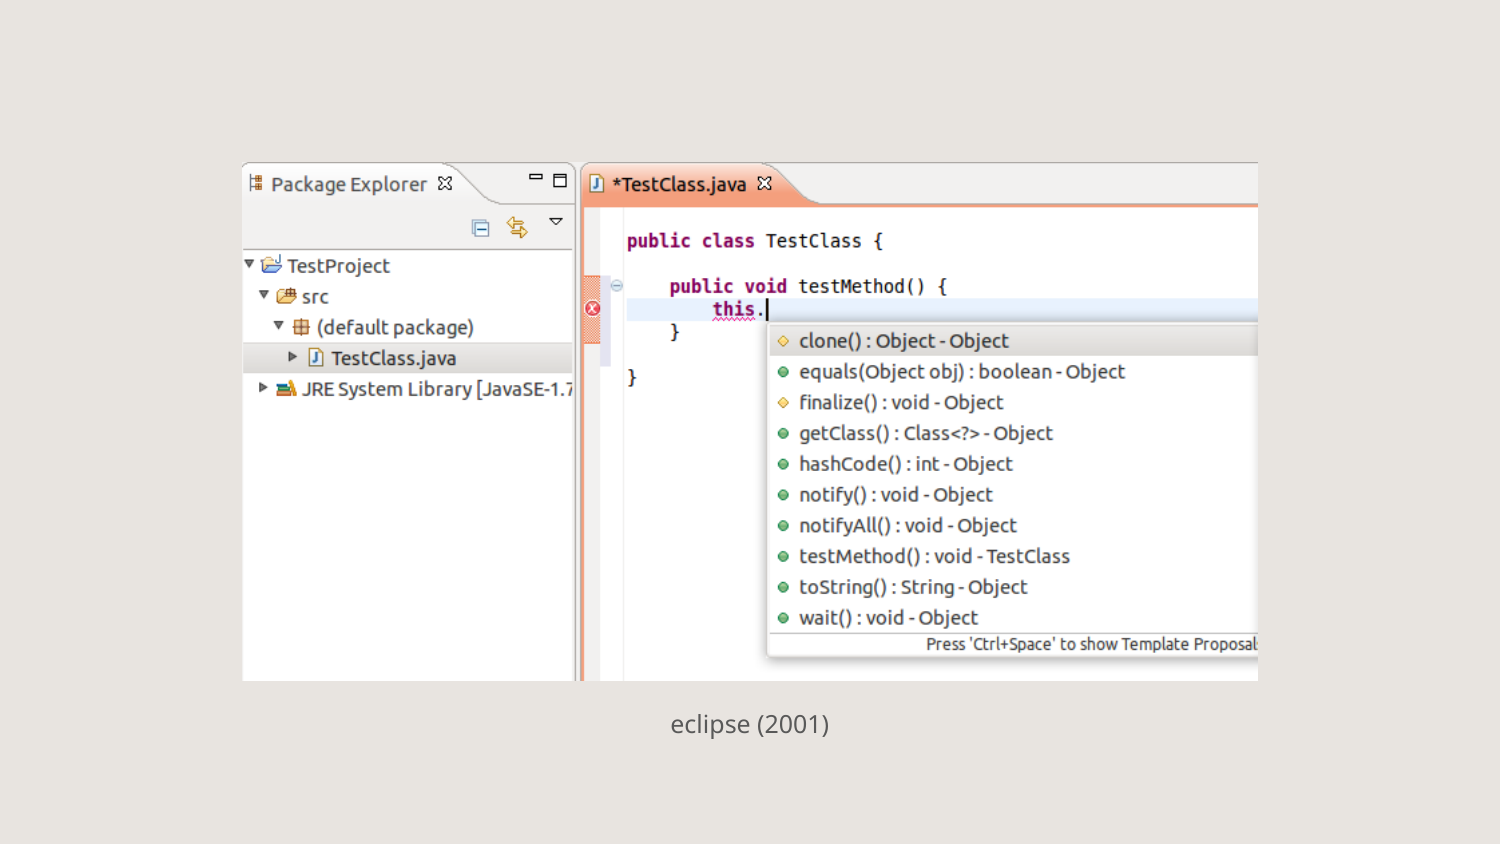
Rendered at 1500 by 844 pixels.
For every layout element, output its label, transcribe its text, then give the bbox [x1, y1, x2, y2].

picture [242, 162, 1258, 681]
text_box eclipse (2001) [626, 693, 873, 754]
